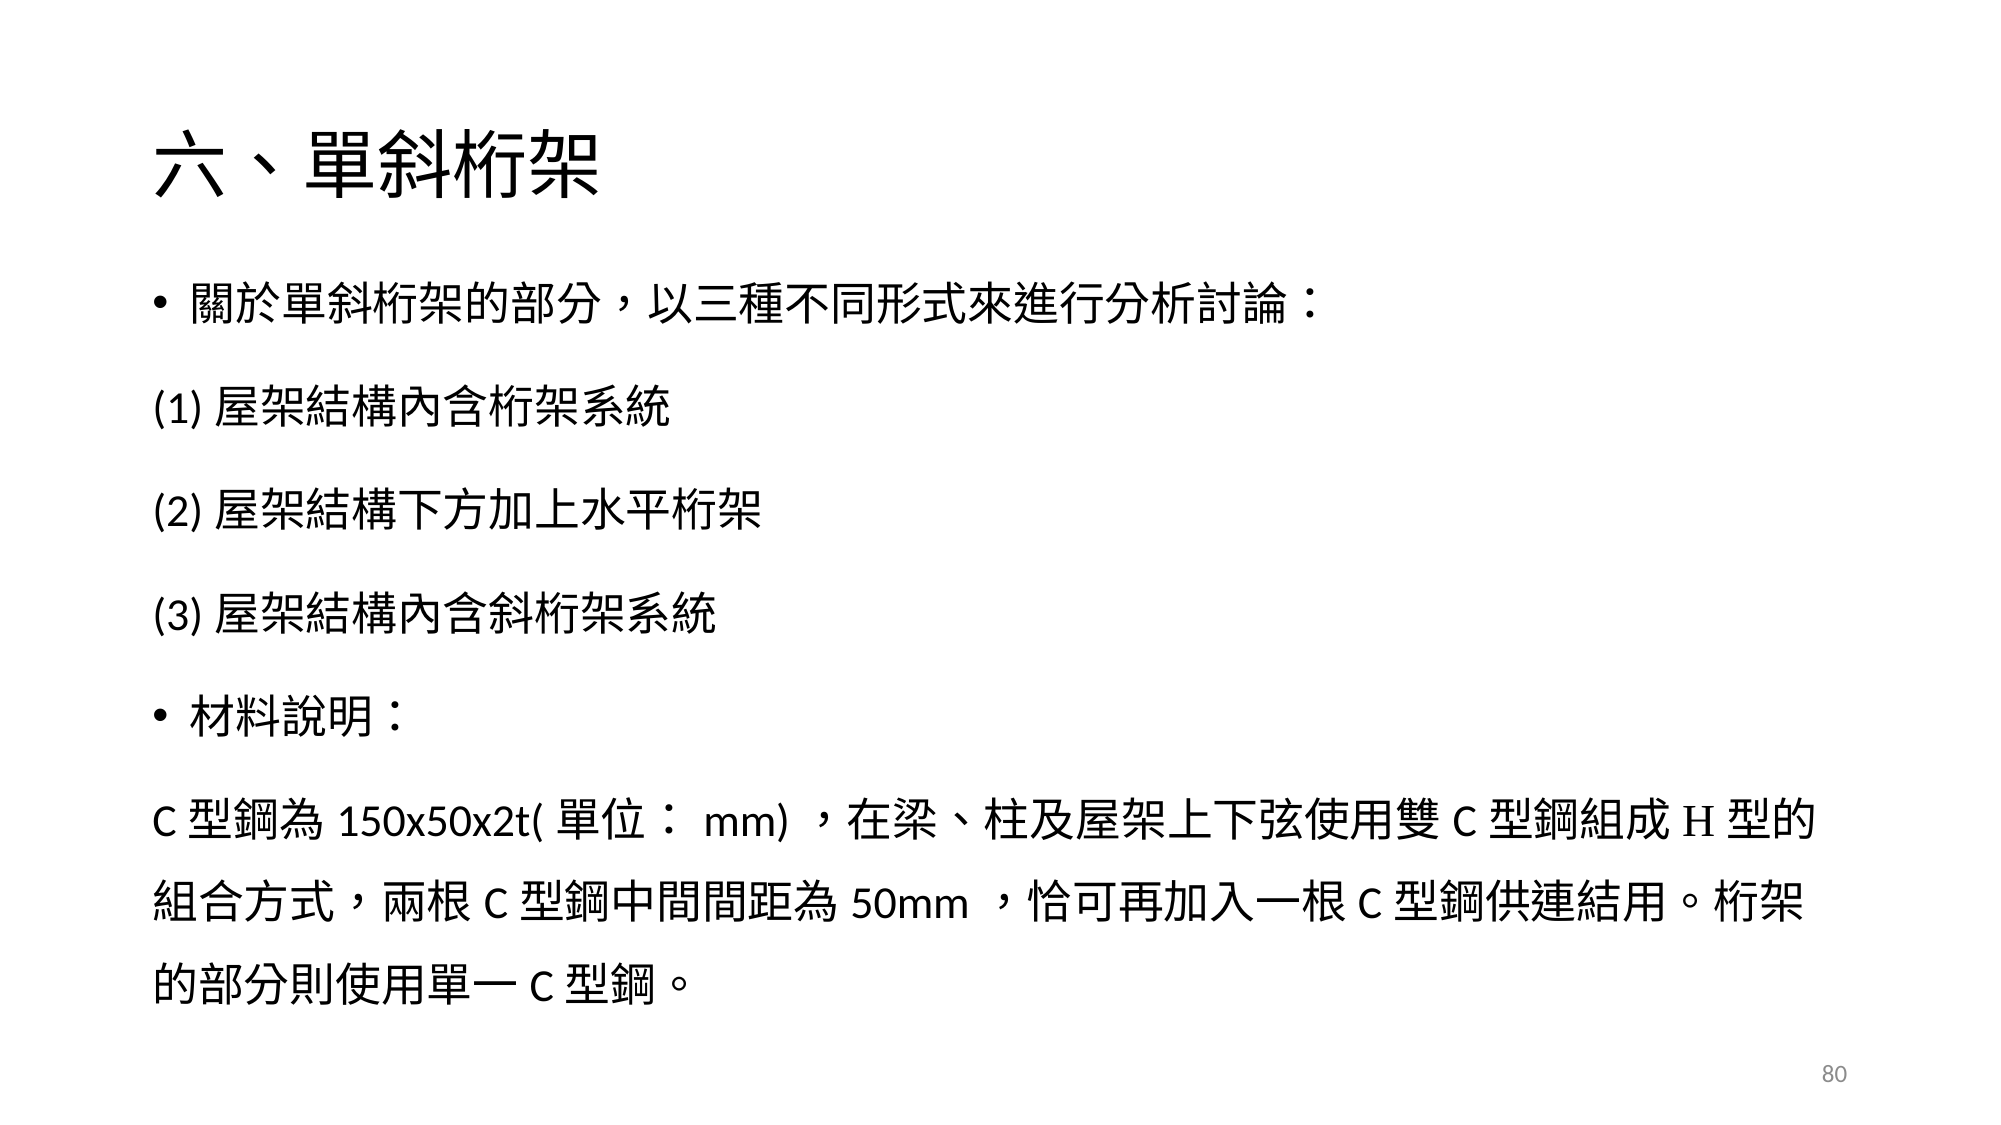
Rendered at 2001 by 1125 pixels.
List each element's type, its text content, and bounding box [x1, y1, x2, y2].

list 關於單斜桁架的部分，以三種不同形式來進行分析討論： (1)屋架結構內含桁架系統 (2)屋架結構下方加上水平桁架 (3)屋架結構內含斜桁架系統 材料說明： C型鋼為150x50x2t(單位：mm)，在梁、柱及屋架上下弦使用雙C型鋼組成H型的組合方式，兩根C型鋼中間間距為50mm，恰可再加入一根C型鋼供連結用。桁架的部分則使用單一C型鋼。 [137, 239, 1863, 1103]
title 六、單斜桁架 [137, 59, 1863, 239]
slide_number 80 [1412, 1042, 1863, 1103]
